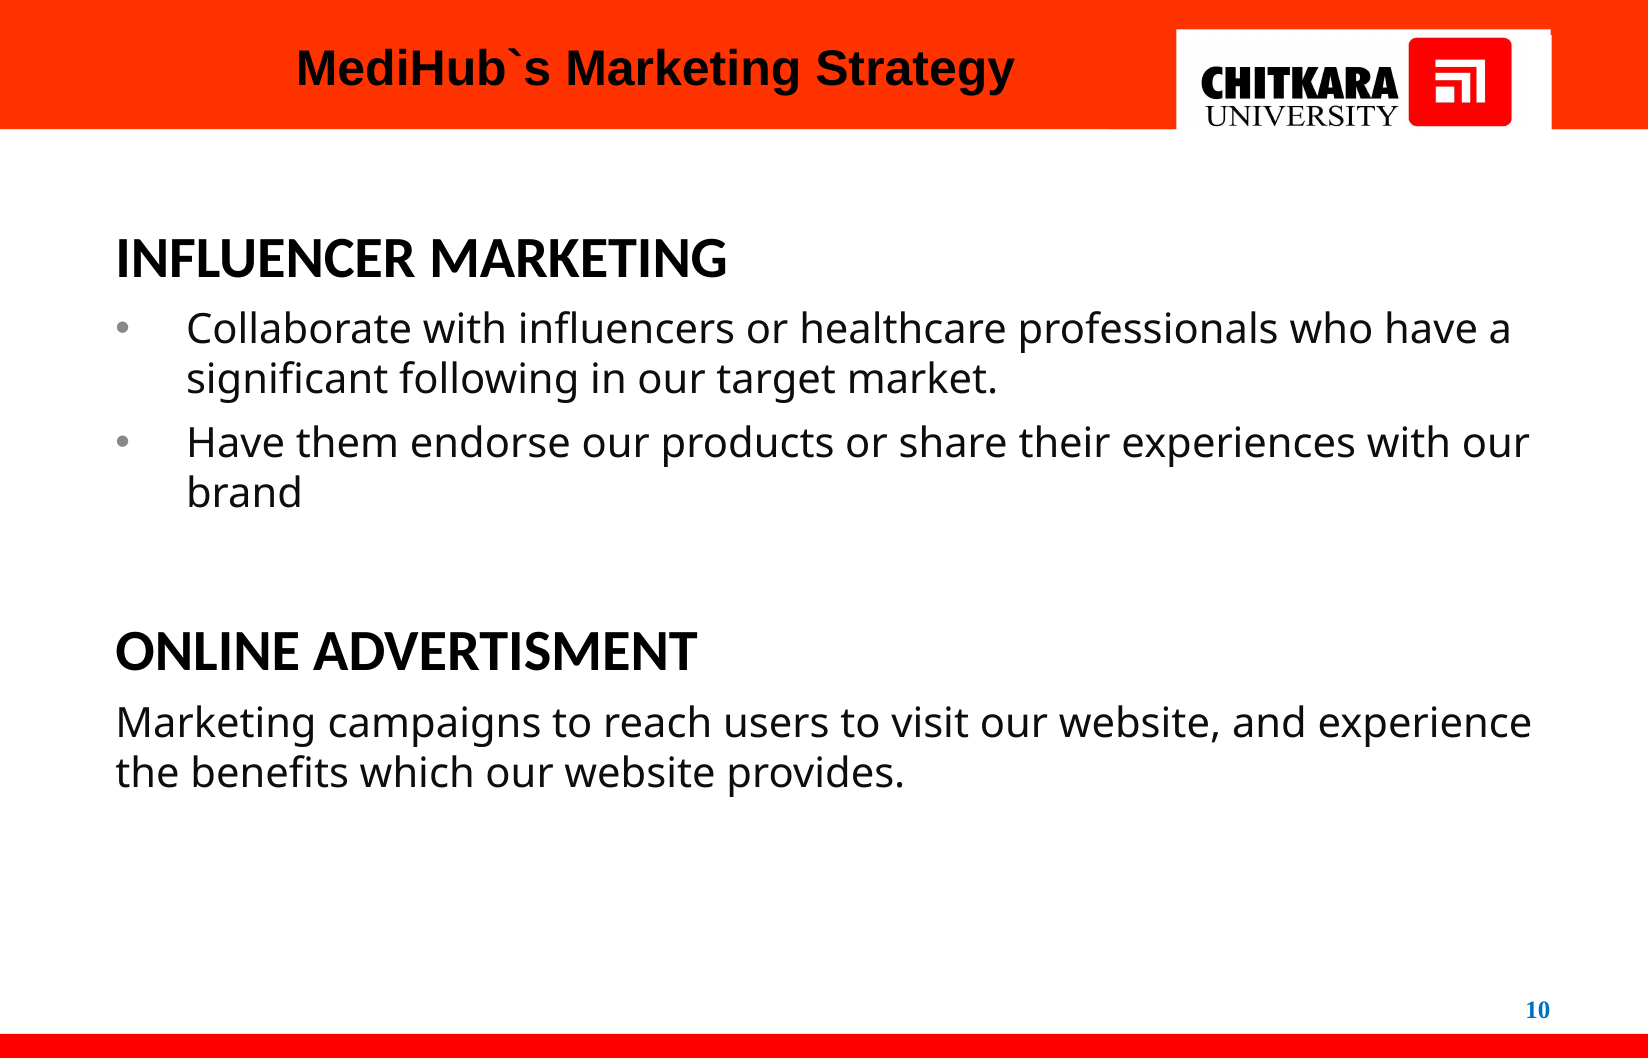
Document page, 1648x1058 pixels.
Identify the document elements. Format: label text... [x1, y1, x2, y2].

picture [1180, 35, 1528, 130]
subtitle INFLUENCER MARKETING Collaborate with influencers or healthcare professionals who have a significant following in our target market. Have them endorse our products or share their experiences with our brand ONLINE ADVERTISMENT Marketing campaigns to reach users to visit our website, and experience the benefits which our website provides. [96, 211, 1566, 940]
text_box MediHub`s Marketing Strategy [280, 28, 1031, 103]
slide_number 10 [1180, 979, 1566, 1037]
